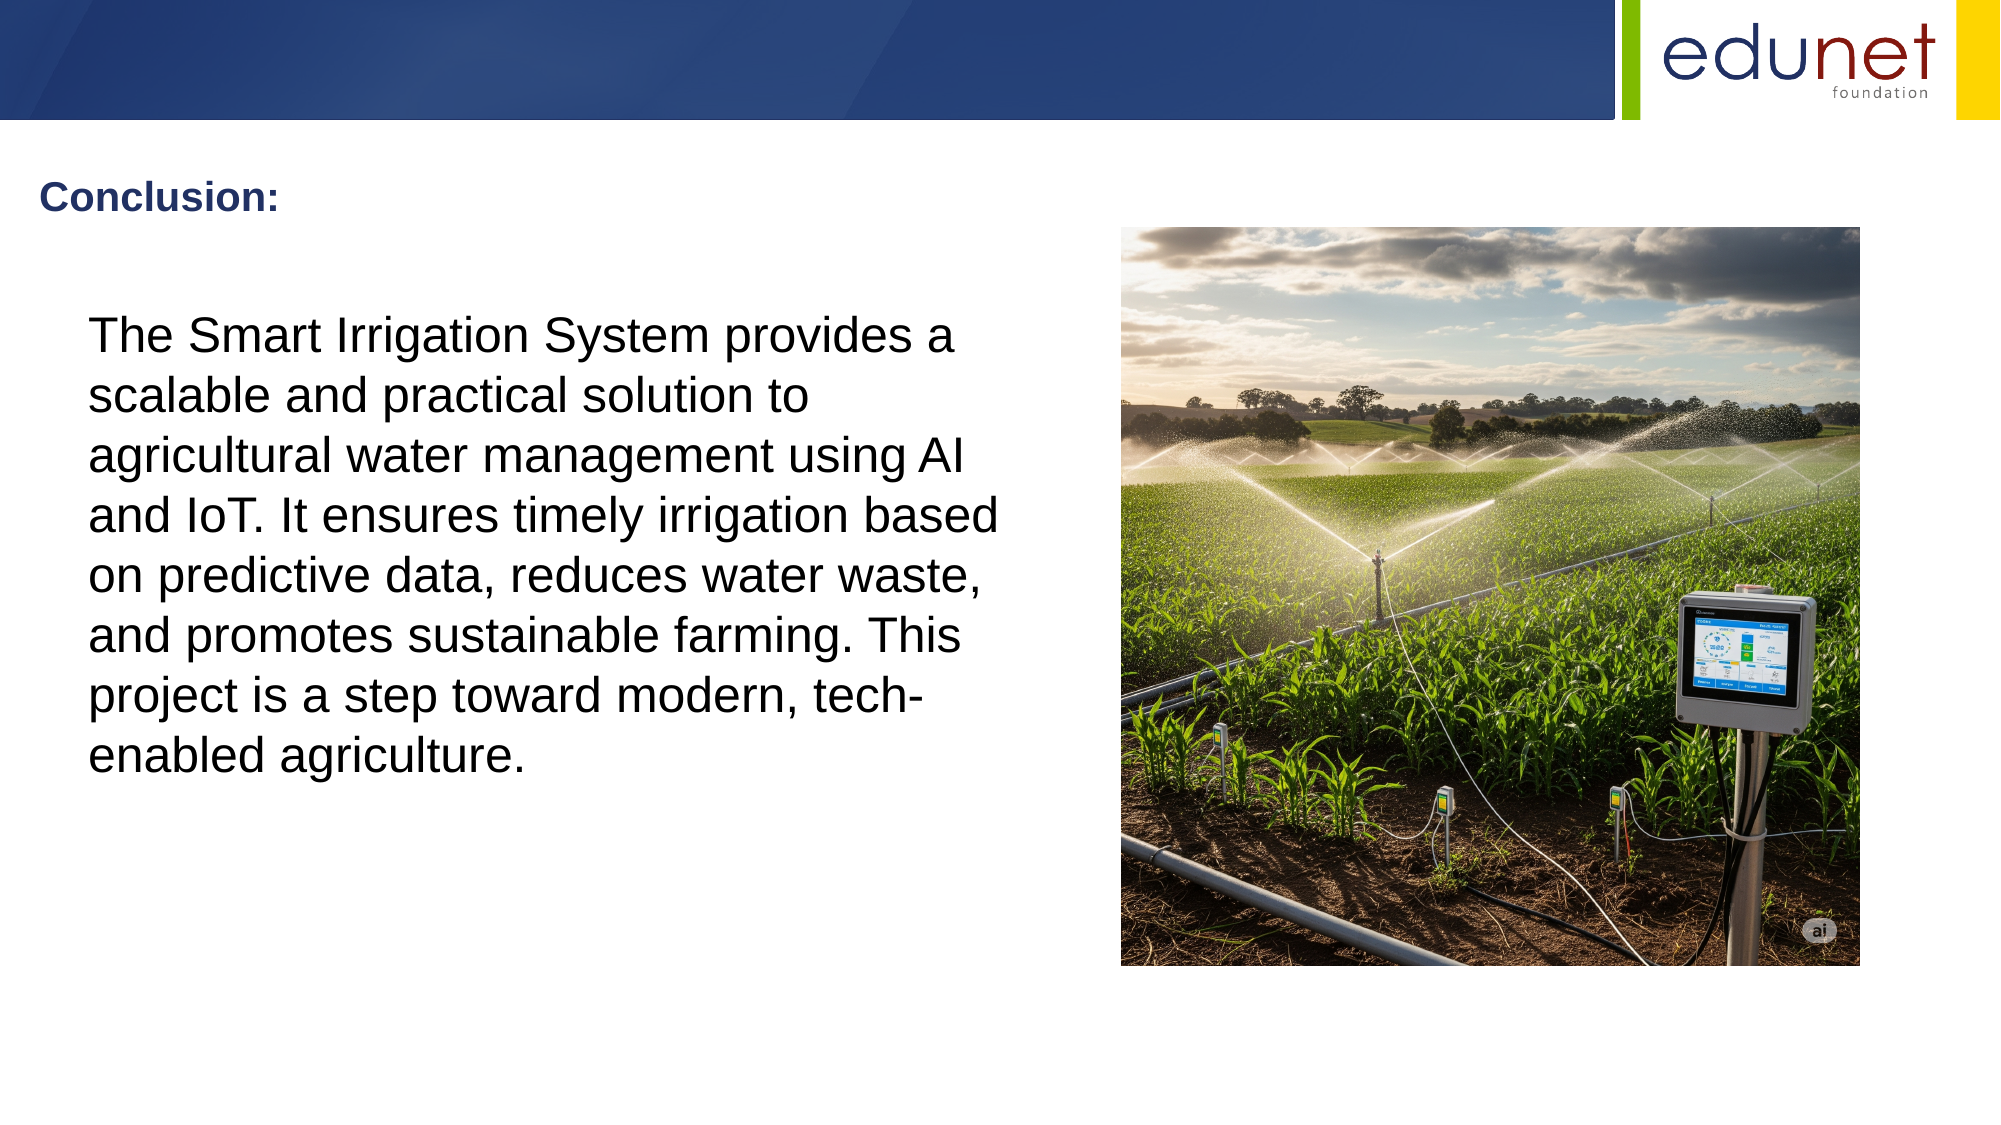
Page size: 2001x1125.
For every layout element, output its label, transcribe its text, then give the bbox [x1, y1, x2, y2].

text_box Conclusion: [24, 162, 1026, 227]
text_box The Smart Irrigation System provides a scalable and practical solution to agricultural water management using AI and IoT. It ensures timely irrigation based on predictive data, reduces water waste, and promotes sustainable farming. This project is a step toward modern, tech-enabled agriculture. [73, 295, 1075, 971]
picture [1652, 12, 1948, 108]
picture [1121, 227, 1860, 966]
